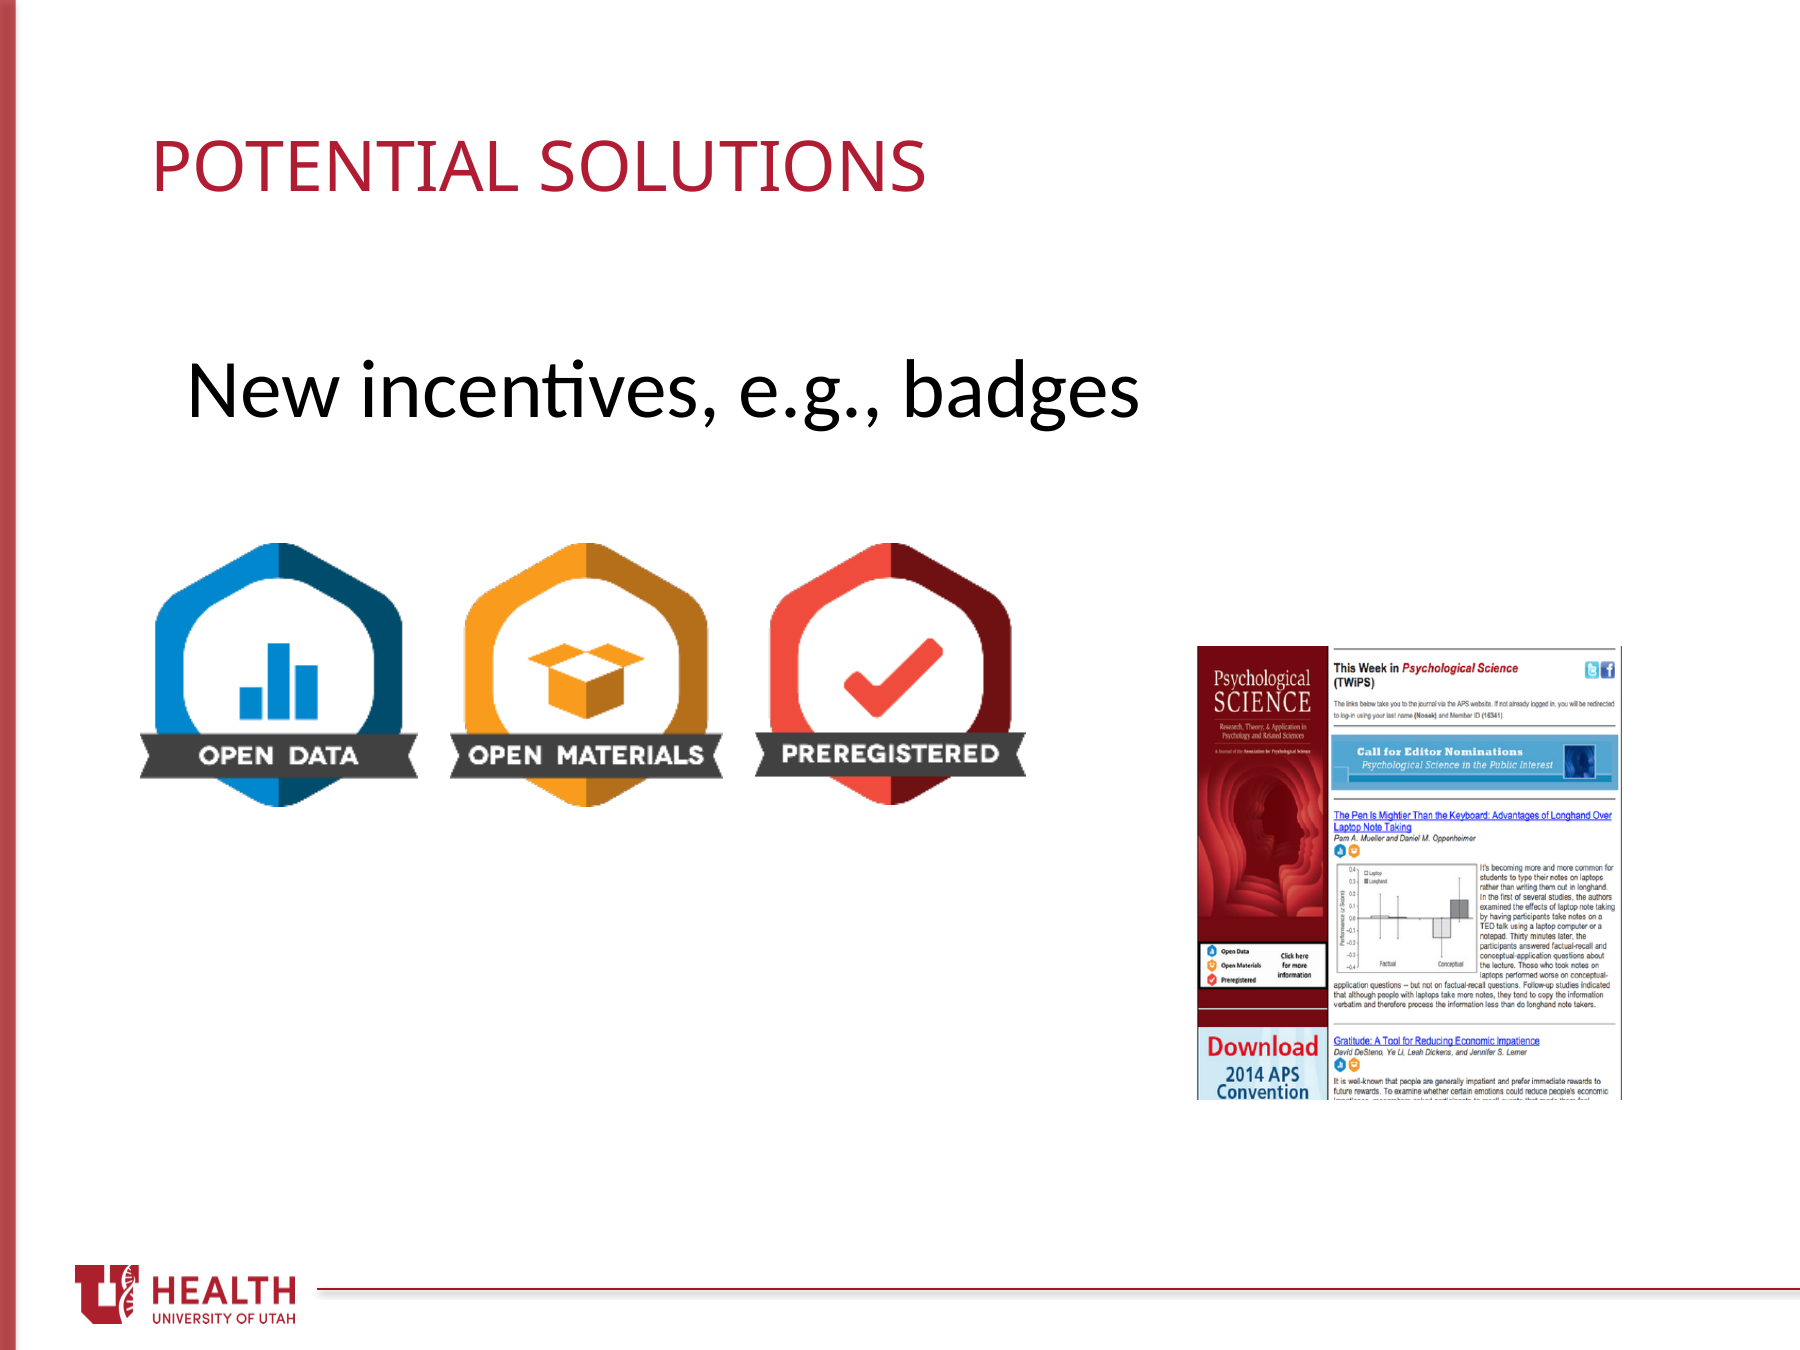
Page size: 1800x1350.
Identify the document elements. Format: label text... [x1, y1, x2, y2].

list New incentives, e.g., badges [172, 326, 1523, 476]
picture [140, 542, 418, 807]
picture [450, 542, 723, 807]
picture [755, 542, 1026, 805]
title Potential solutions [135, 113, 1710, 223]
picture [1195, 645, 1622, 1100]
picture [75, 1265, 295, 1324]
